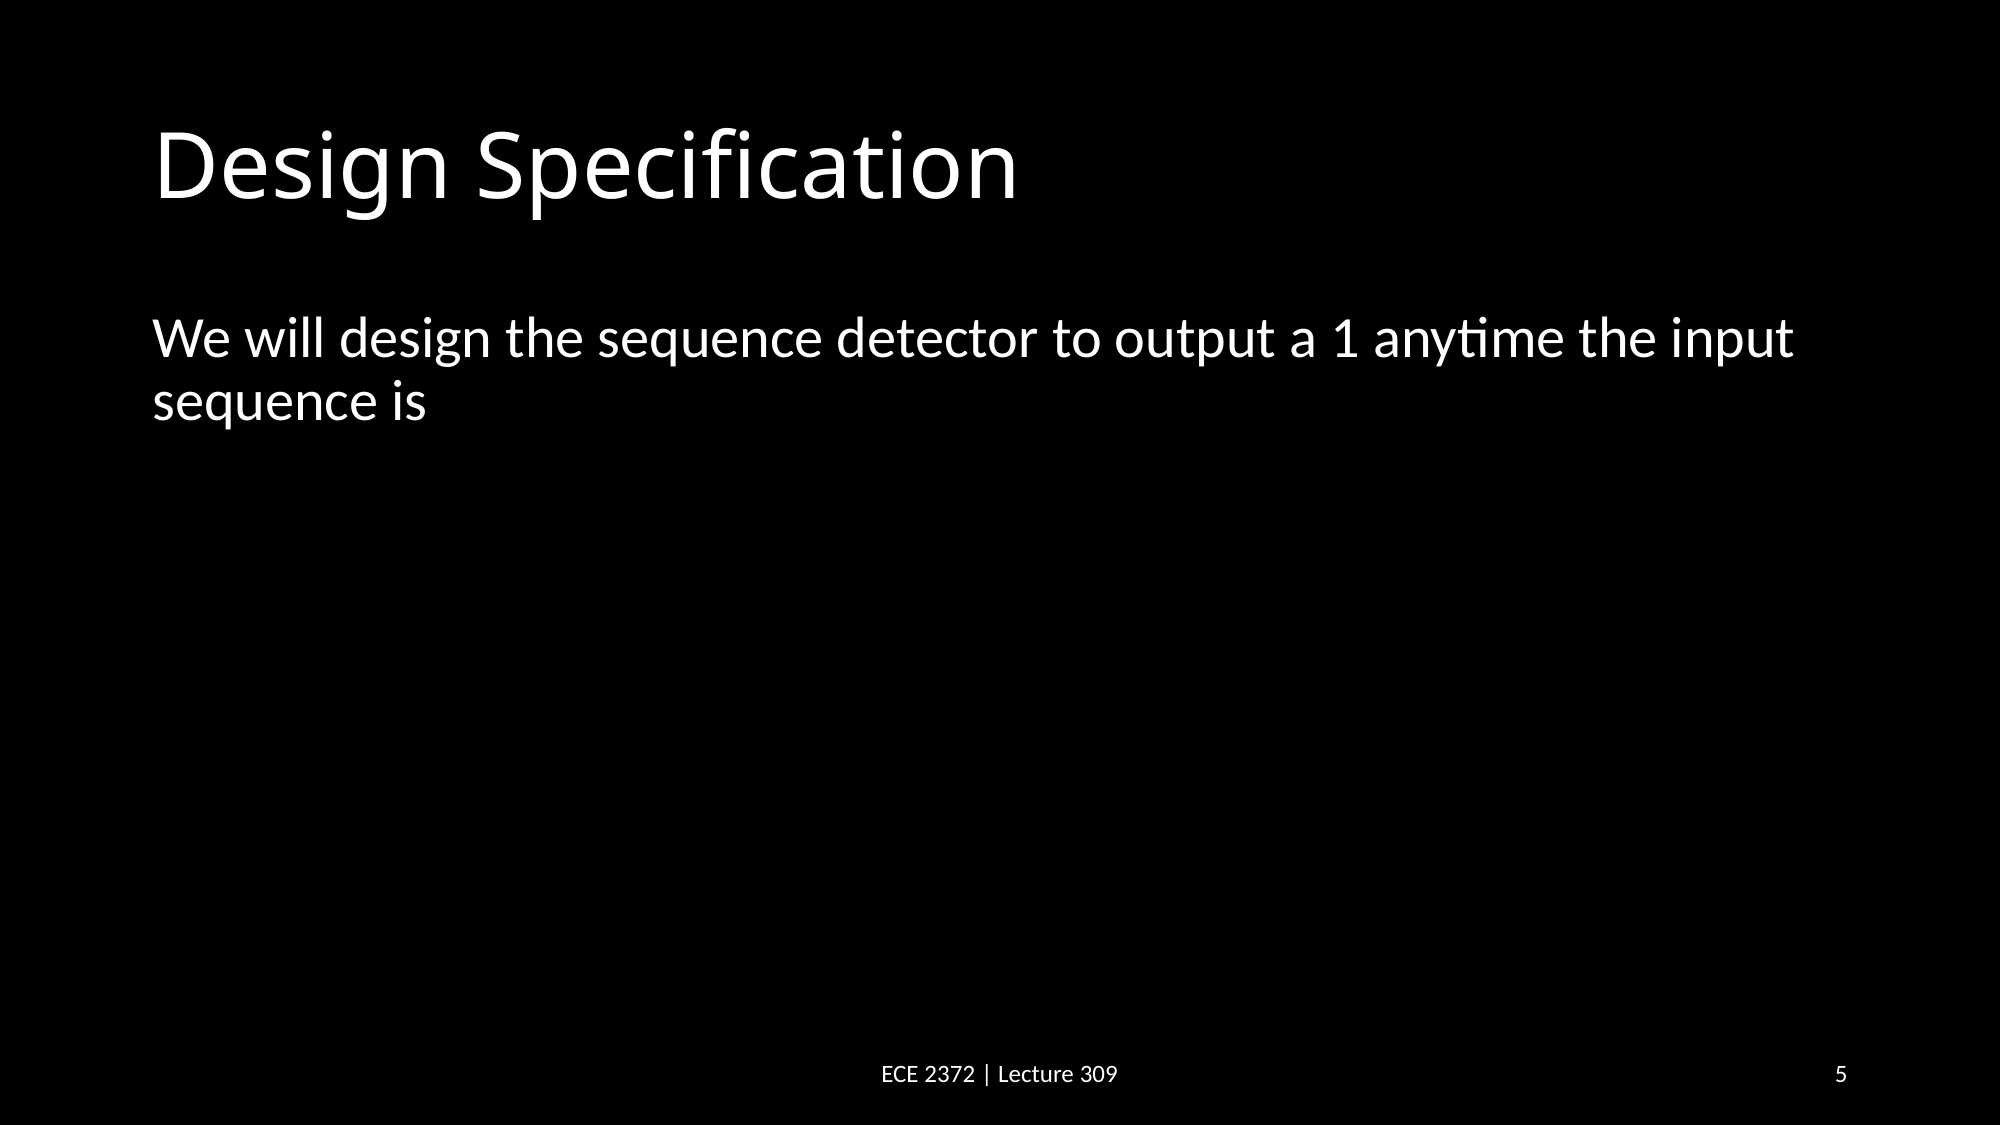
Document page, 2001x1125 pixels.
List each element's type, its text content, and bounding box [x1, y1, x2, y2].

title Design Specification [137, 59, 1863, 278]
slide_number 5 [1412, 1042, 1863, 1103]
footer ECE 2372 | Lecture 309 [662, 1042, 1338, 1103]
